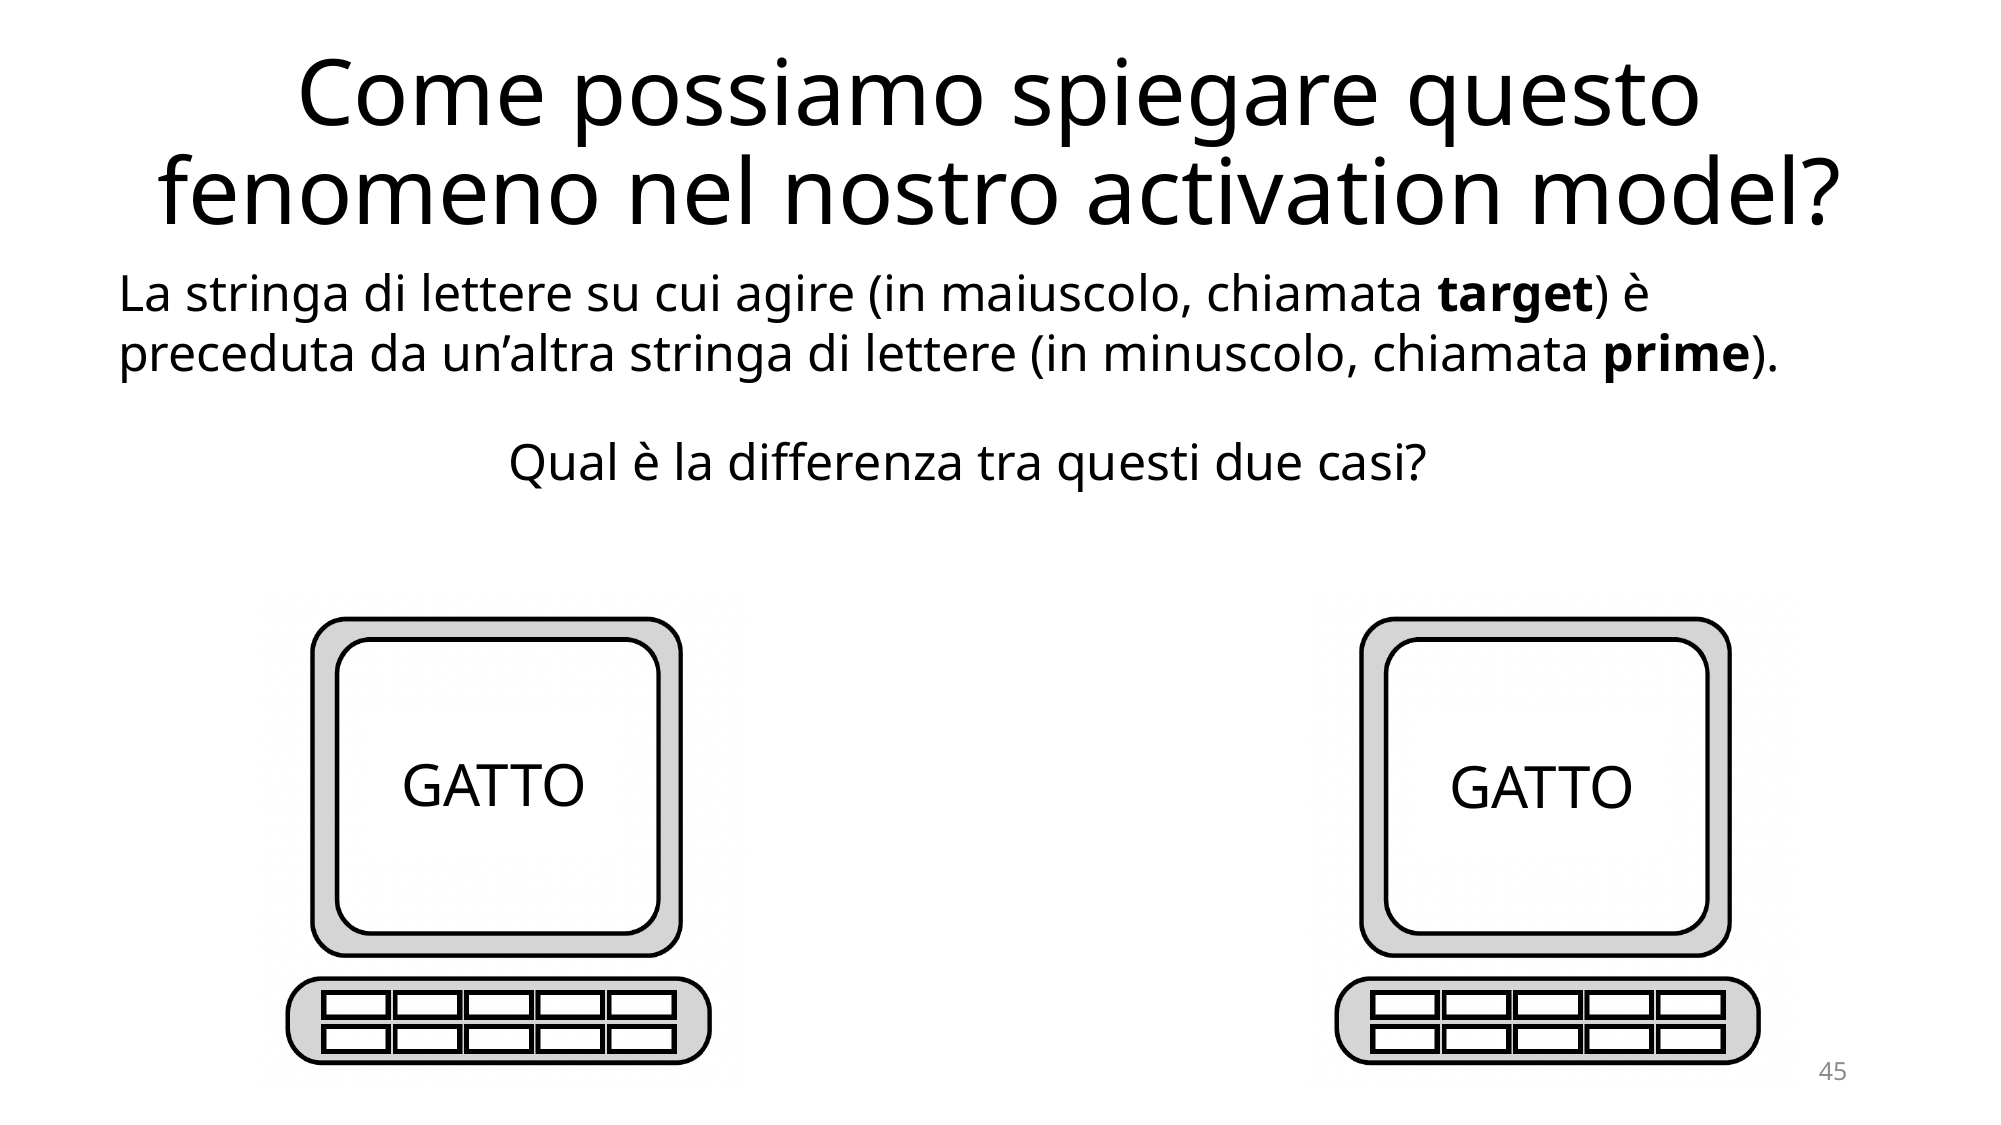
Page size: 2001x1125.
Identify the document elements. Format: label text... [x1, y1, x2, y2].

title Come possiamo spiegare questo fenomeno nel nostro activation model? [137, 36, 1863, 254]
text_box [257, 592, 750, 1089]
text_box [1306, 592, 1799, 1089]
text_box Qual è la differenza tra questi due casi? [493, 422, 1549, 498]
slide_number 45 [1412, 1042, 1863, 1103]
text_box La stringa di lettere su cui agire (in maiuscolo, chiamata target) è preceduta da un’altra stringa di lettere (in minuscolo, chiamata prime). [103, 254, 1897, 390]
